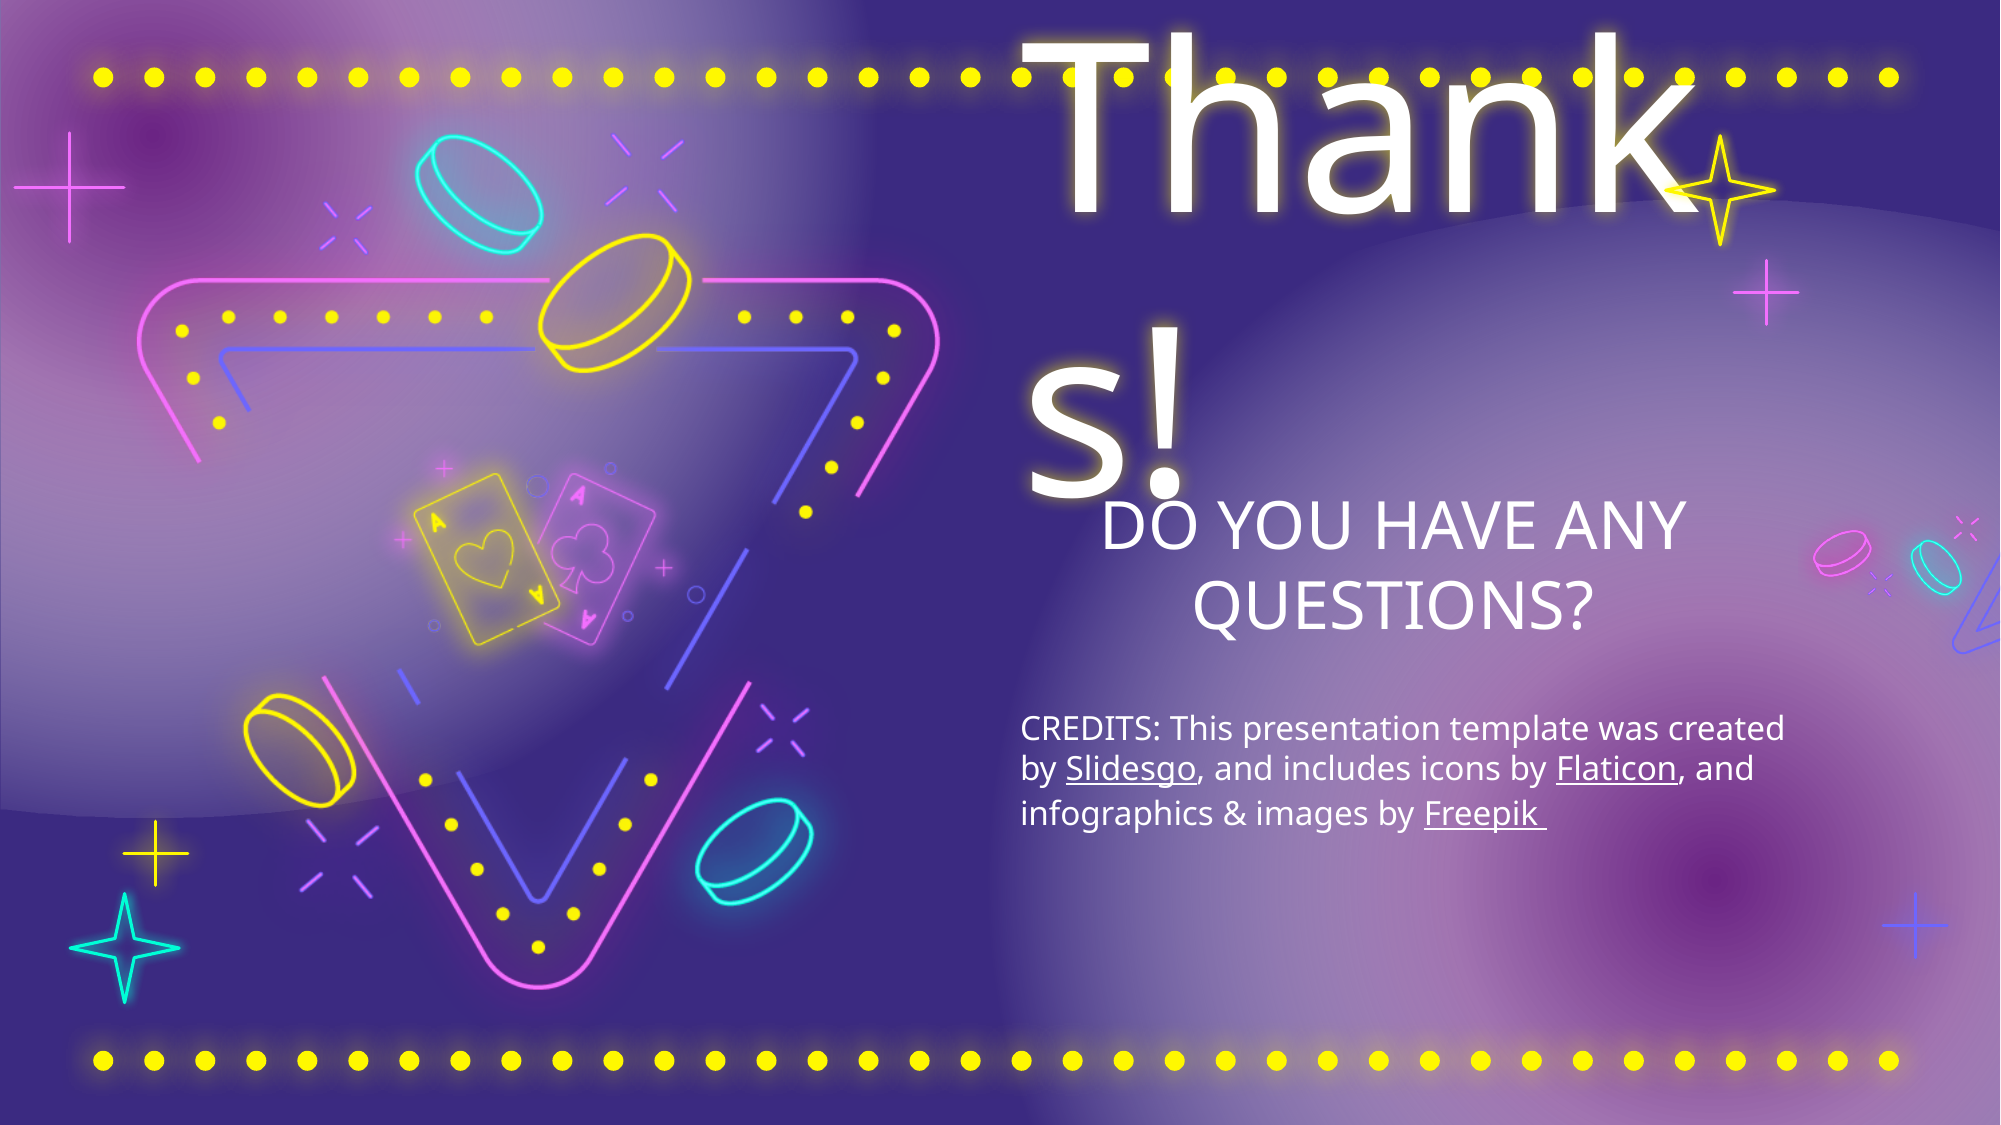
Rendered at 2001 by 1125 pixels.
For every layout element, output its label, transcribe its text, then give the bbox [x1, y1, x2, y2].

picture [1798, 462, 2001, 680]
title Thanks! [1024, 135, 1787, 385]
text_box [1665, 135, 1775, 245]
subtitle DO YOU HAVE ANY QUESTIONS? [1024, 422, 1787, 703]
picture [77, 85, 1020, 1098]
